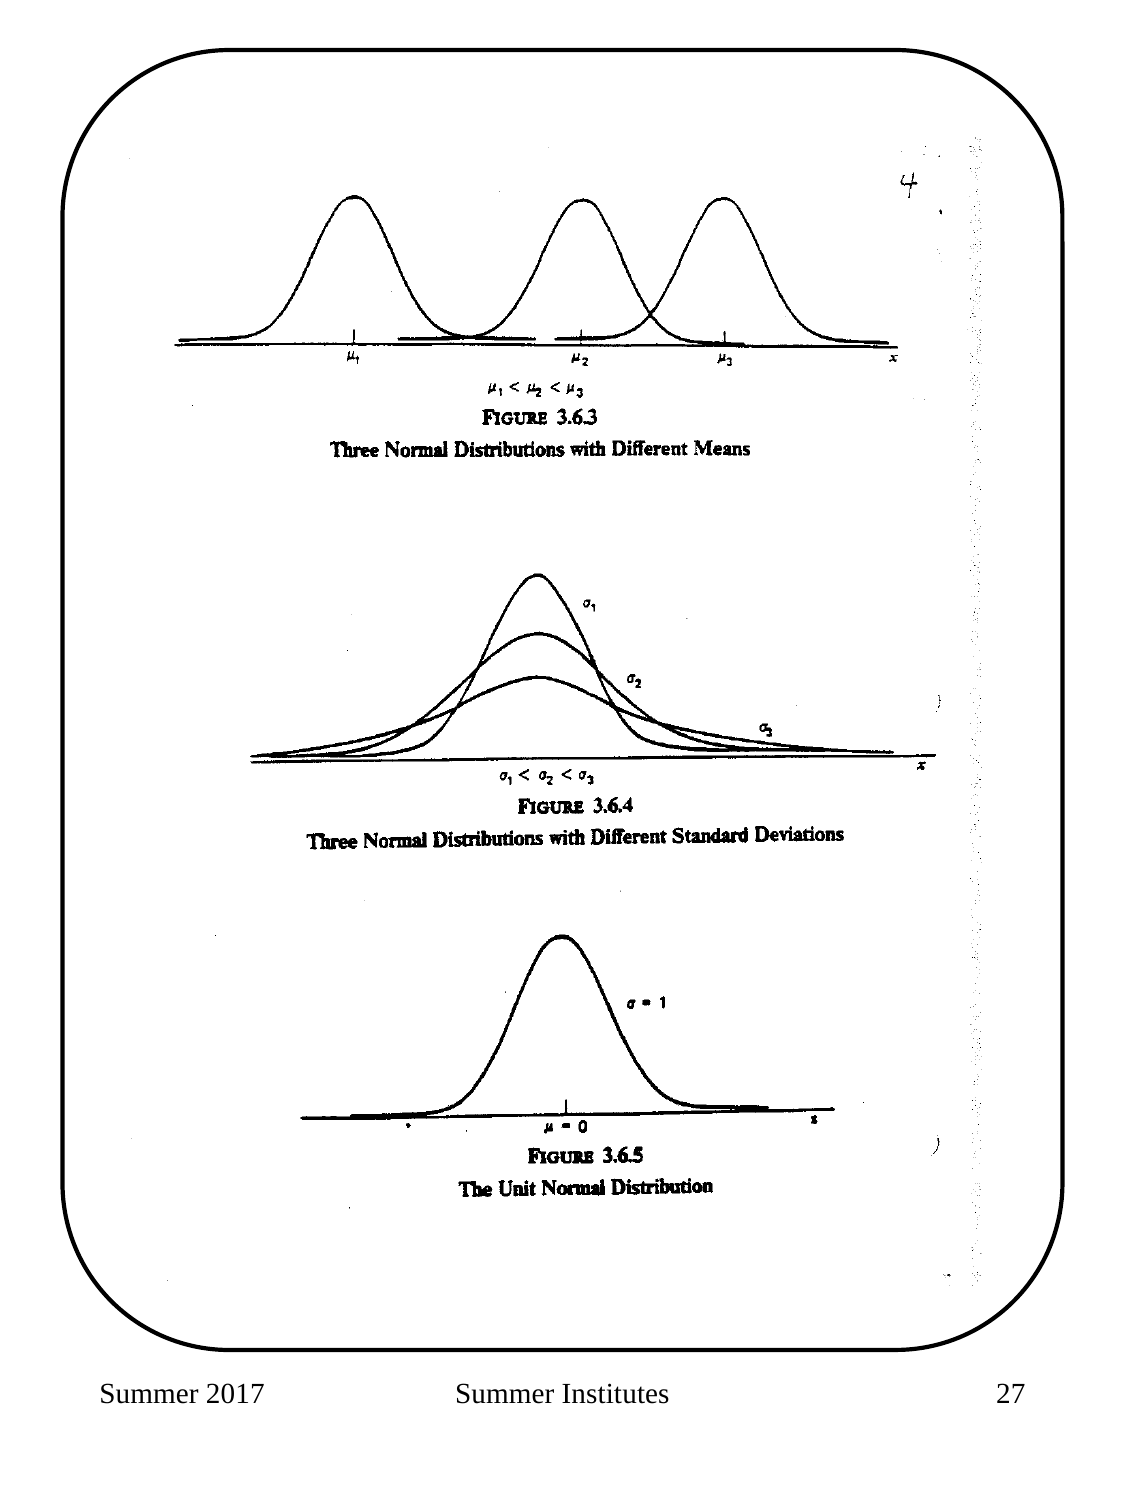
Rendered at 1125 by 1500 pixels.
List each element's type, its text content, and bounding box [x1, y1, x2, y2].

footer Summer Institutes [384, 1366, 741, 1467]
slide_number Summer 2017 [84, 1366, 319, 1467]
picture [124, 137, 982, 1288]
slide_number 89 [806, 1366, 1041, 1467]
